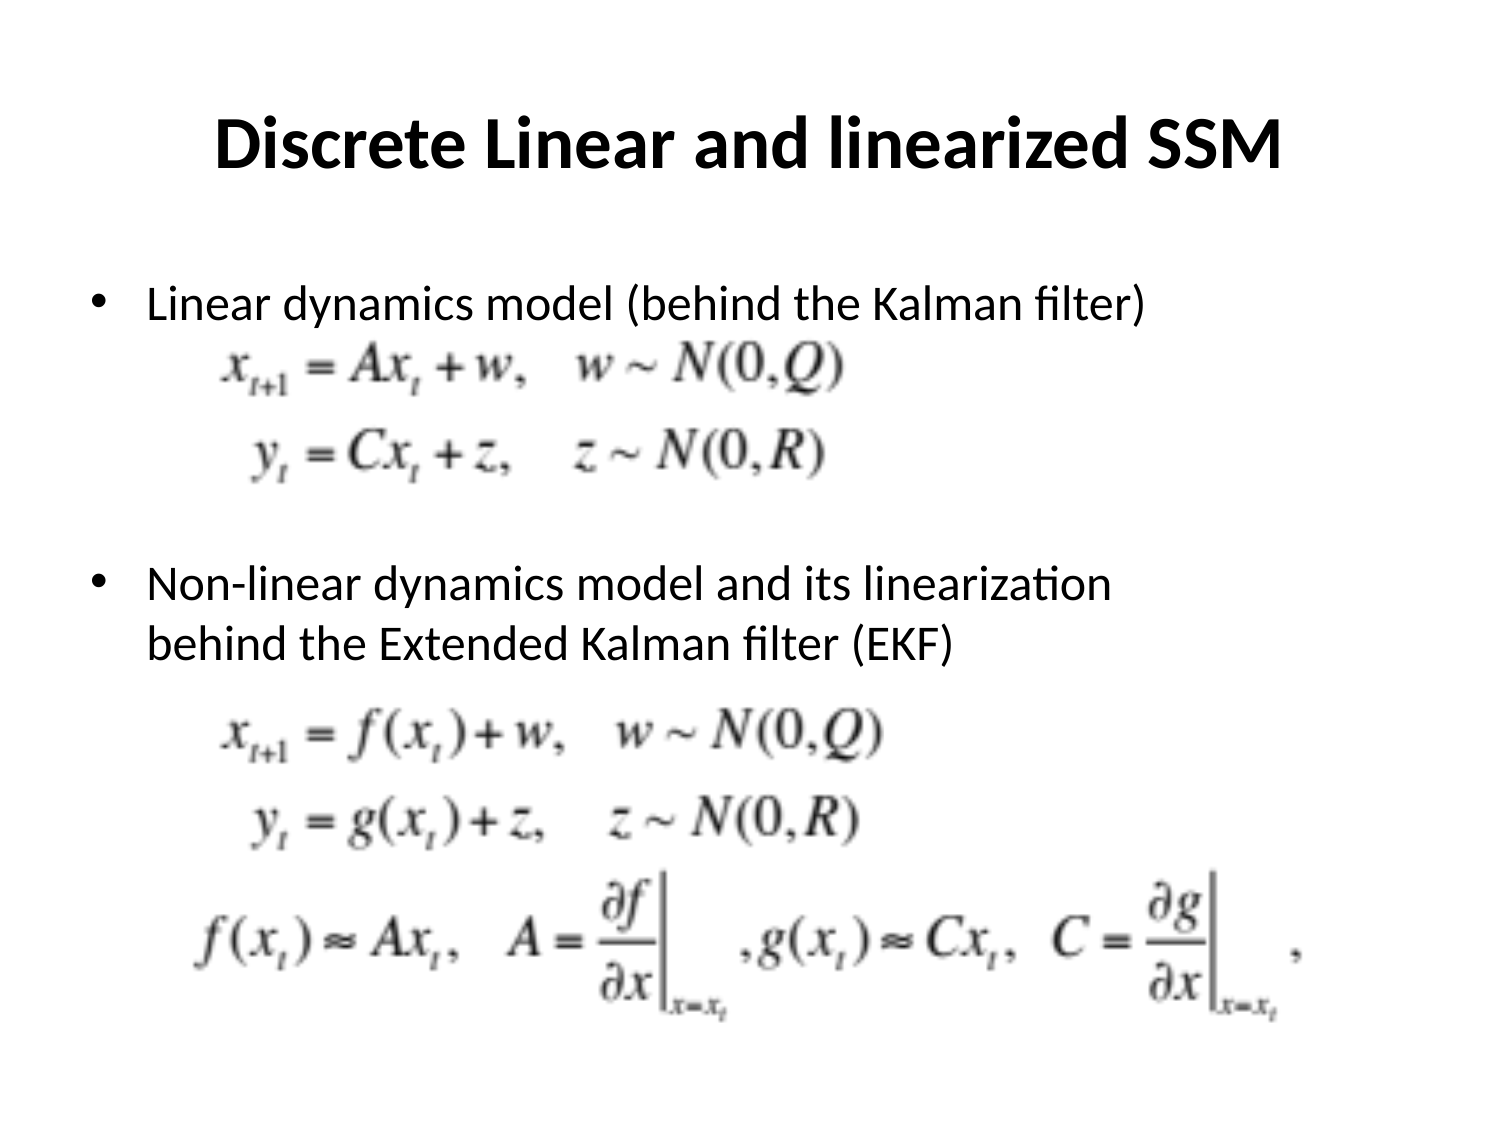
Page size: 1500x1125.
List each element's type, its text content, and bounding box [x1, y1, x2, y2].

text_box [213, 694, 885, 856]
title Discrete Linear and linearized SSM [75, 45, 1425, 233]
list Linear dynamics model (behind the Kalman filter) Non-linear dynamics model and its linearization behind the Extended Kalman filter (EKF) [75, 262, 1425, 1005]
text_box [188, 858, 1309, 1027]
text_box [213, 327, 847, 492]
